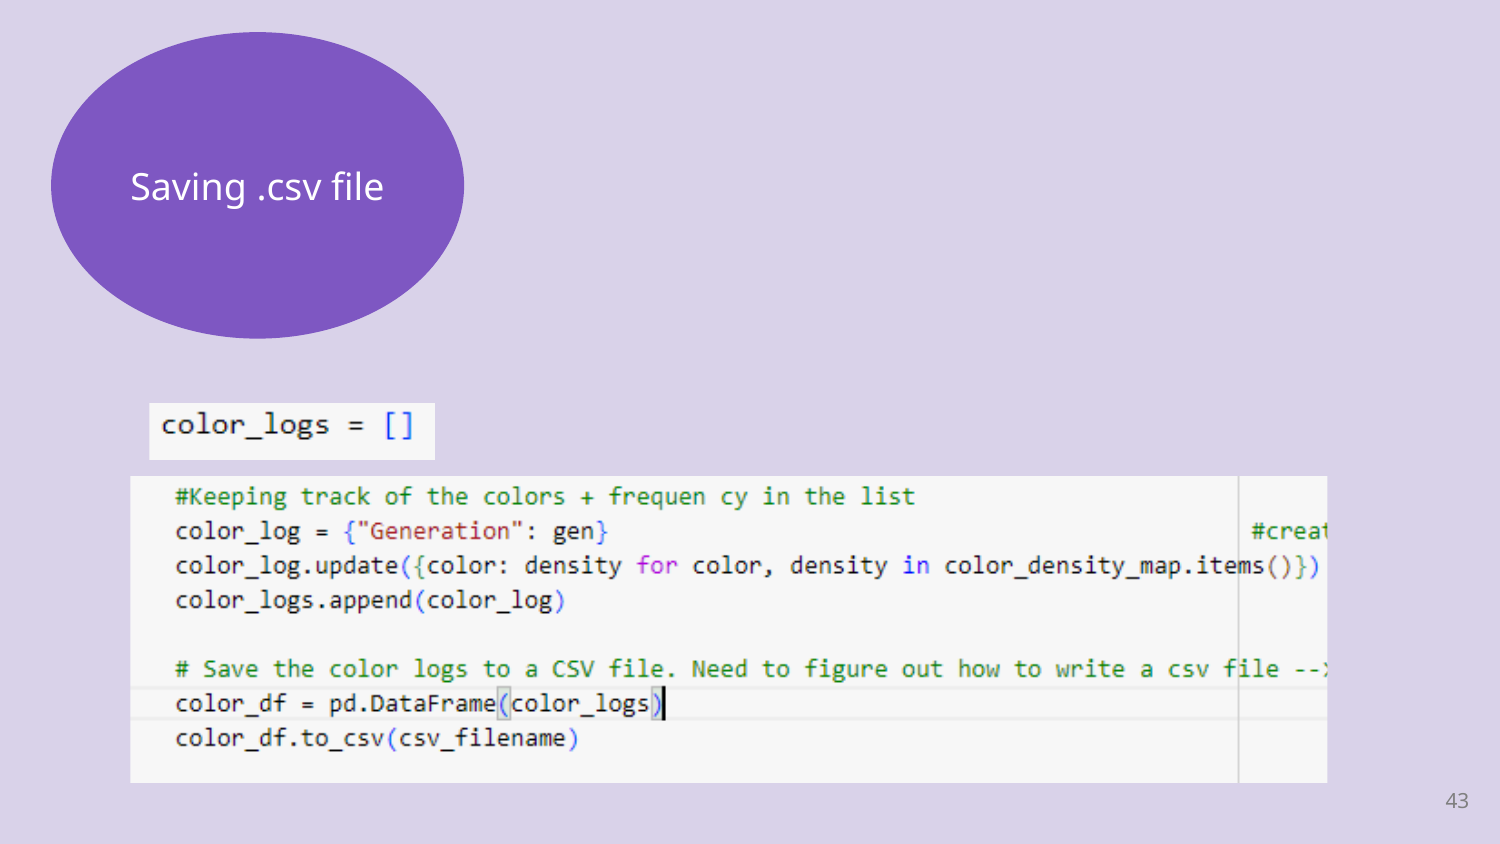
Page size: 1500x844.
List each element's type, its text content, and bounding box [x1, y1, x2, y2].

text_box Saving .csv file [51, 32, 465, 339]
picture [130, 475, 1328, 783]
picture [149, 403, 436, 460]
slide_number ‹#› [1394, 769, 1484, 834]
